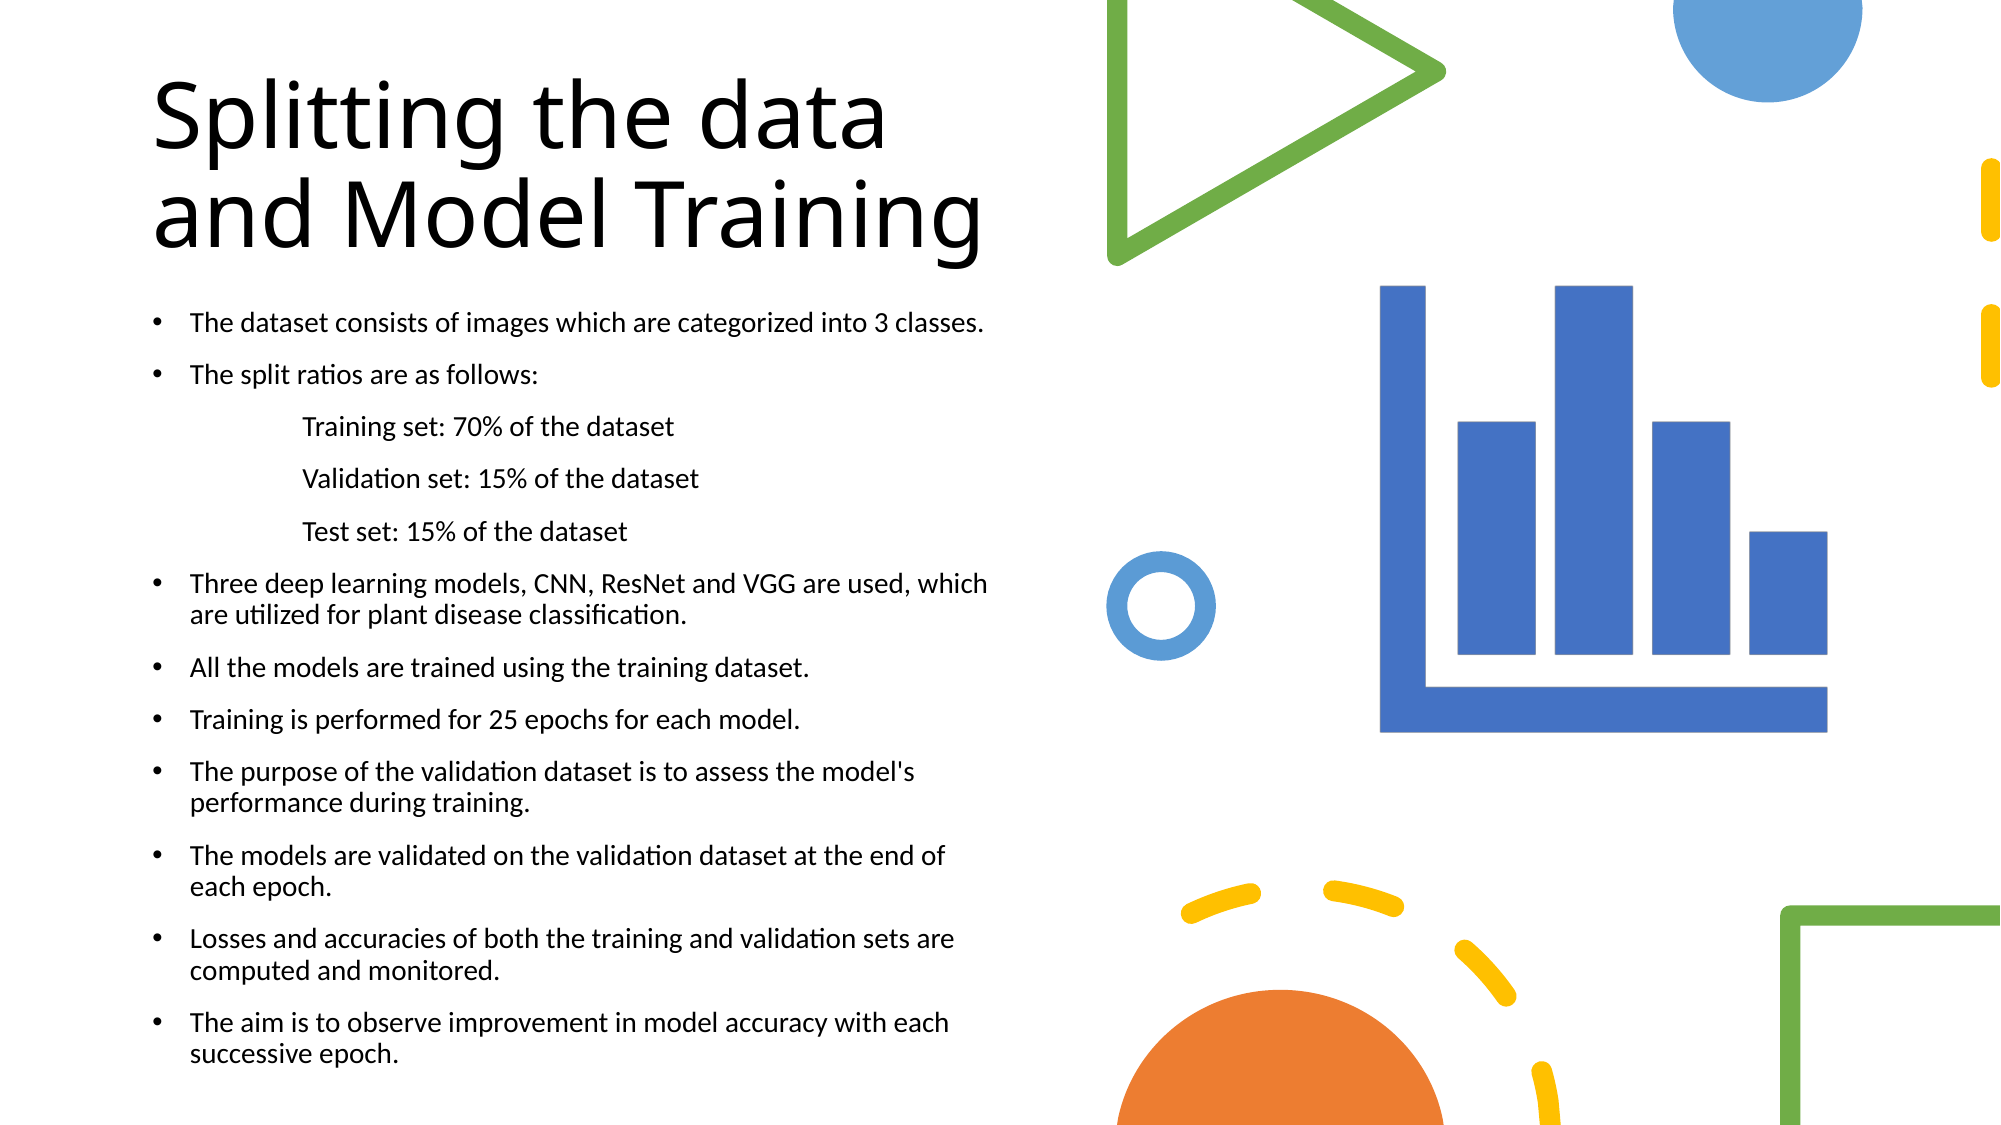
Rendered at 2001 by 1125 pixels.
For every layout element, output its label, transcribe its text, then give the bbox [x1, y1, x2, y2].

text_box [1780, 905, 2000, 1125]
text_box [1454, 939, 1517, 1007]
text_box [0, 0, 2000, 1125]
text_box [1323, 880, 1405, 918]
text_box [1180, 883, 1261, 924]
text_box [1671, 0, 1864, 104]
picture [1293, 199, 1915, 820]
title Splitting the data and Model Training [137, 59, 1023, 278]
text_box [1531, 1061, 1561, 1125]
text_box [1115, 988, 1445, 1125]
text_box [1107, 0, 1447, 267]
list The dataset consists of images which are categorized into 3 classes. The split ratios are as follows: Training set: 70% of the dataset Validation set: 15% of the dataset Test set: 15% of the dataset Three deep learning models, CNN, ResNet and VGG are used, which are utilized for plant disease classification. All the models are trained using the training dataset. Training is performed for 25 epochs for each model. The purpose of the validation dataset is to assess the model's performance during training. The models are validated on the validation dataset at the end of each epoch. Losses and accuracies of both the training and validation sets are computed and monitored. The aim is to observe improvement in model accuracy with each successive epoch. [137, 299, 1023, 1014]
text_box [1115, 560, 1207, 652]
